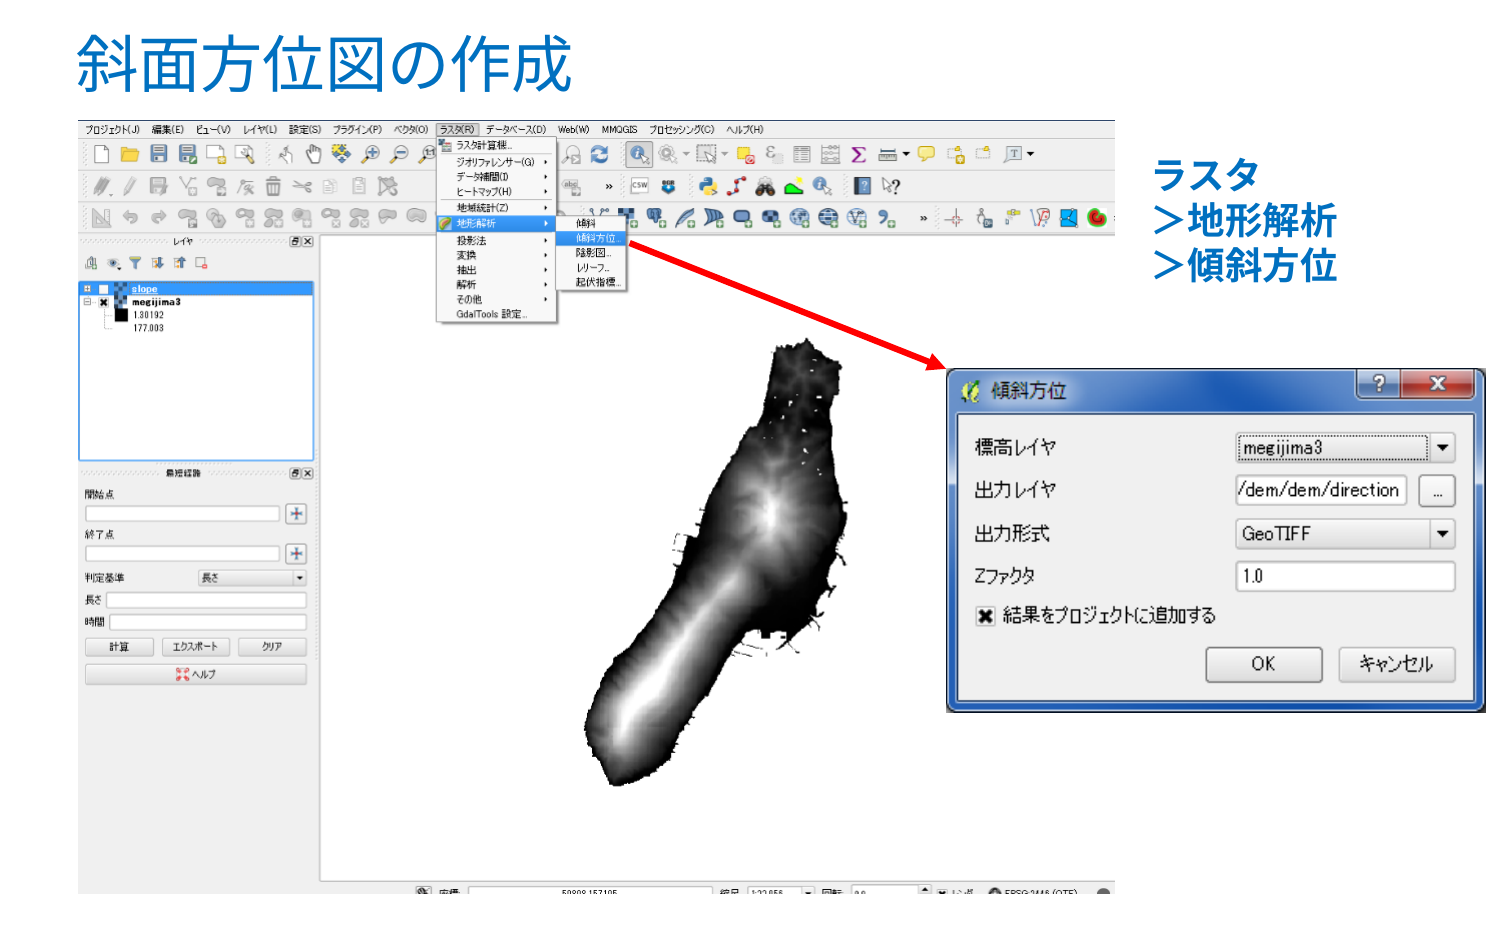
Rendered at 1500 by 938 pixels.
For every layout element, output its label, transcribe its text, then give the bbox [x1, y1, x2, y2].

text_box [629, 242, 947, 369]
text_box ラスタ ＞地形解析 ＞傾斜方位 [1135, 144, 1353, 294]
title 斜面方位図の作成 [60, 25, 1355, 109]
picture [78, 120, 1486, 894]
